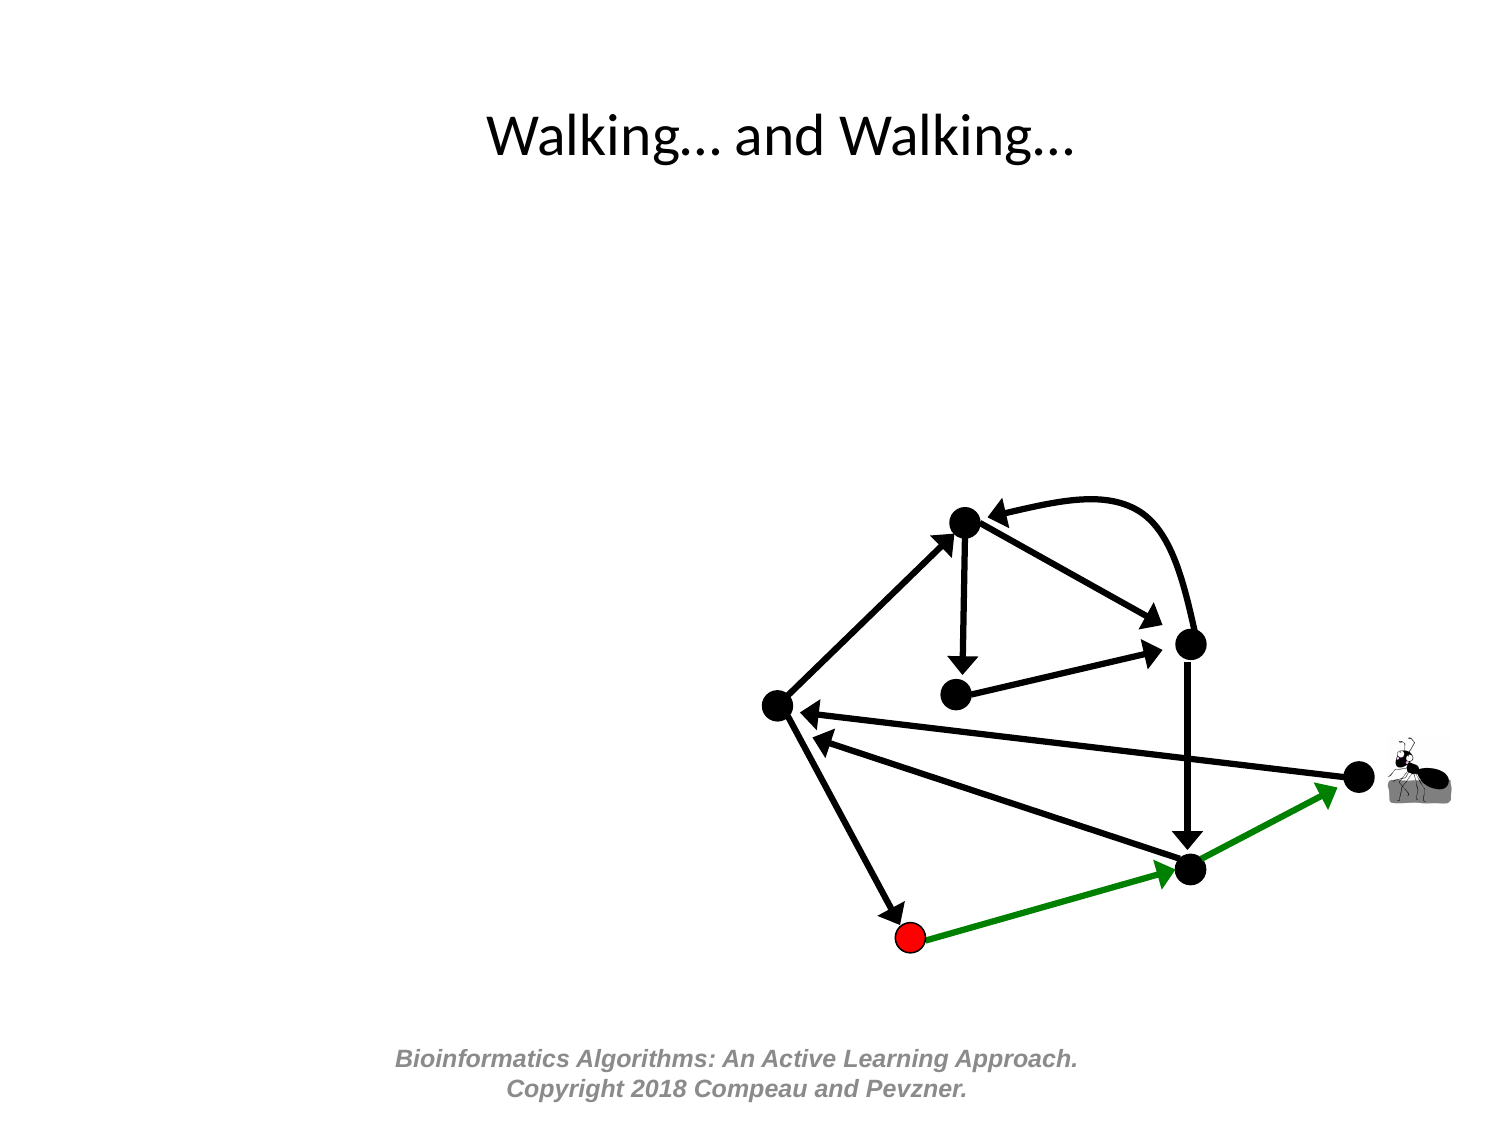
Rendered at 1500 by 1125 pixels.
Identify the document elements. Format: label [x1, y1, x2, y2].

text_box [739, 499, 1374, 983]
picture [1387, 737, 1453, 804]
footer [324, 1042, 1150, 1103]
title [75, 87, 1500, 175]
